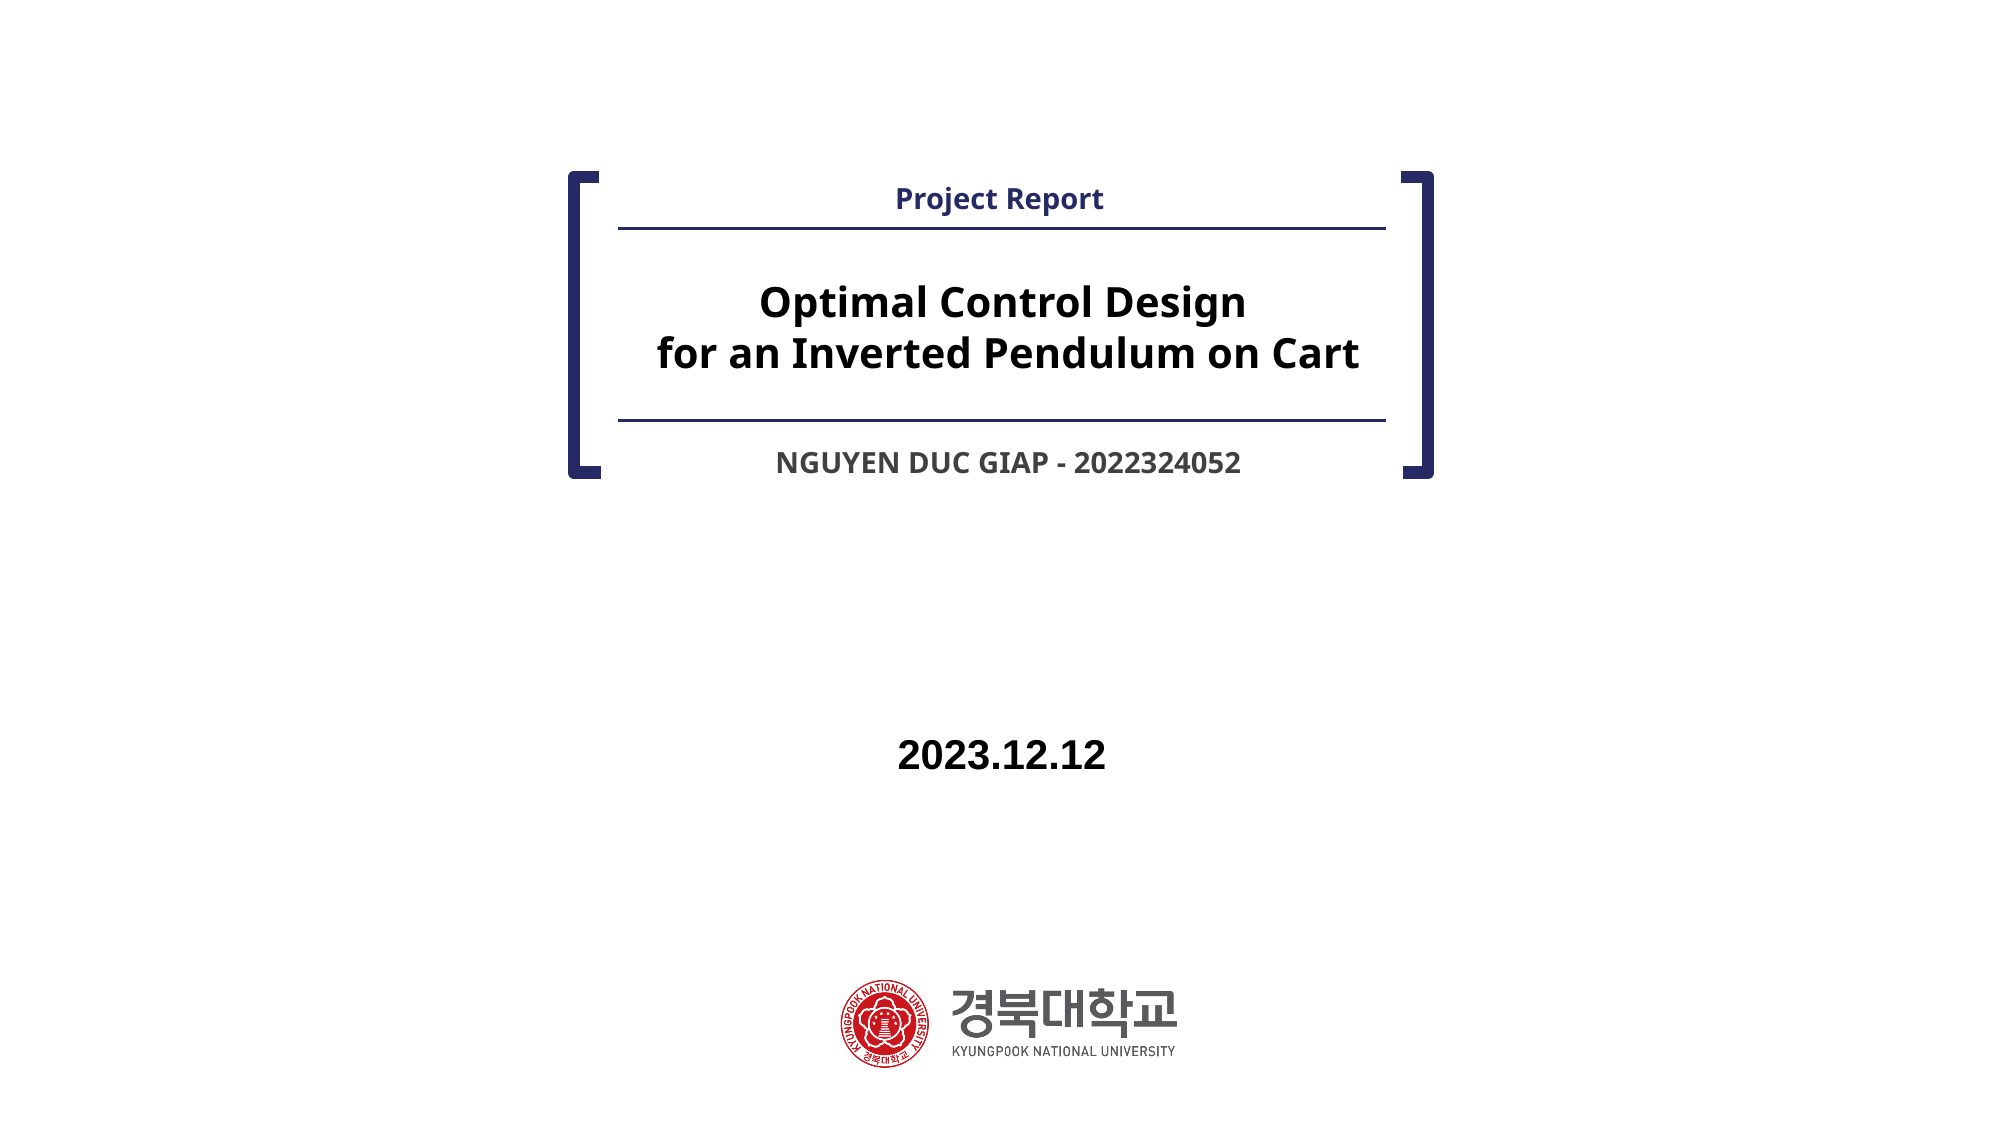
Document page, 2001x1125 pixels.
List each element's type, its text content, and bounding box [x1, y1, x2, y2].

picture [839, 979, 1178, 1069]
text_box 2023.12.12 [501, 720, 1503, 786]
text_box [571, 155, 1429, 473]
text_box NGUYEN DUC GIAP - 2022324052 [580, 437, 1437, 487]
